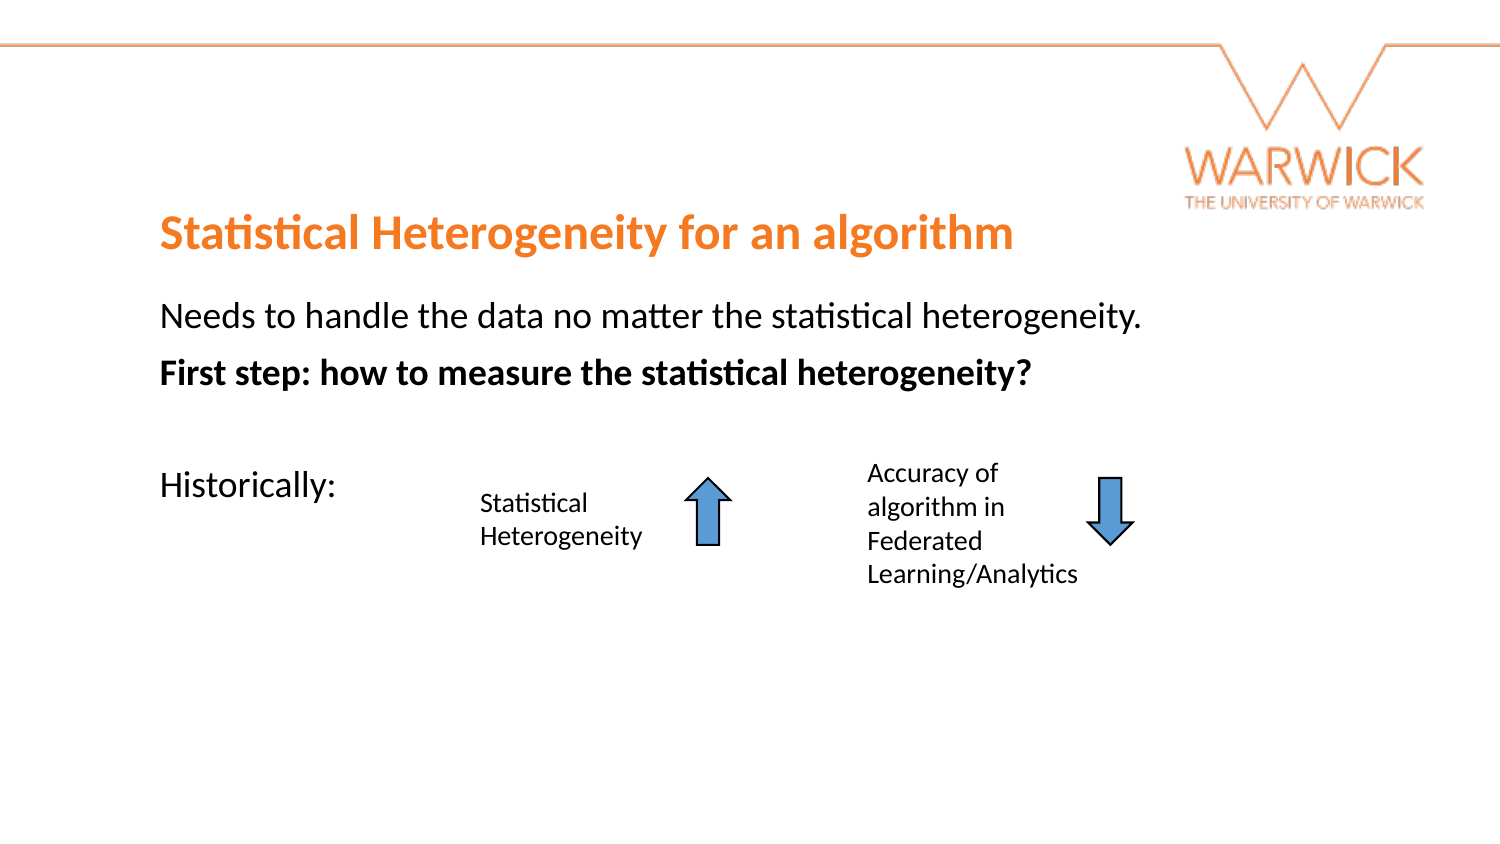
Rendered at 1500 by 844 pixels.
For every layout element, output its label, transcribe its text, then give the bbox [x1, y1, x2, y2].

list Needs to handle the data no matter the statistical heterogeneity. First step: how to measure the statistical heterogeneity? Historically: [145, 289, 1269, 741]
text_box Accuracy of algorithm in Federated Learning/Analytics [852, 447, 1111, 597]
text_box [683, 476, 733, 546]
list Statistical Heterogeneity for an algorithm [145, 199, 1239, 262]
text_box [1111, 476, 1136, 546]
text_box Statistical Heterogeneity [465, 476, 661, 559]
